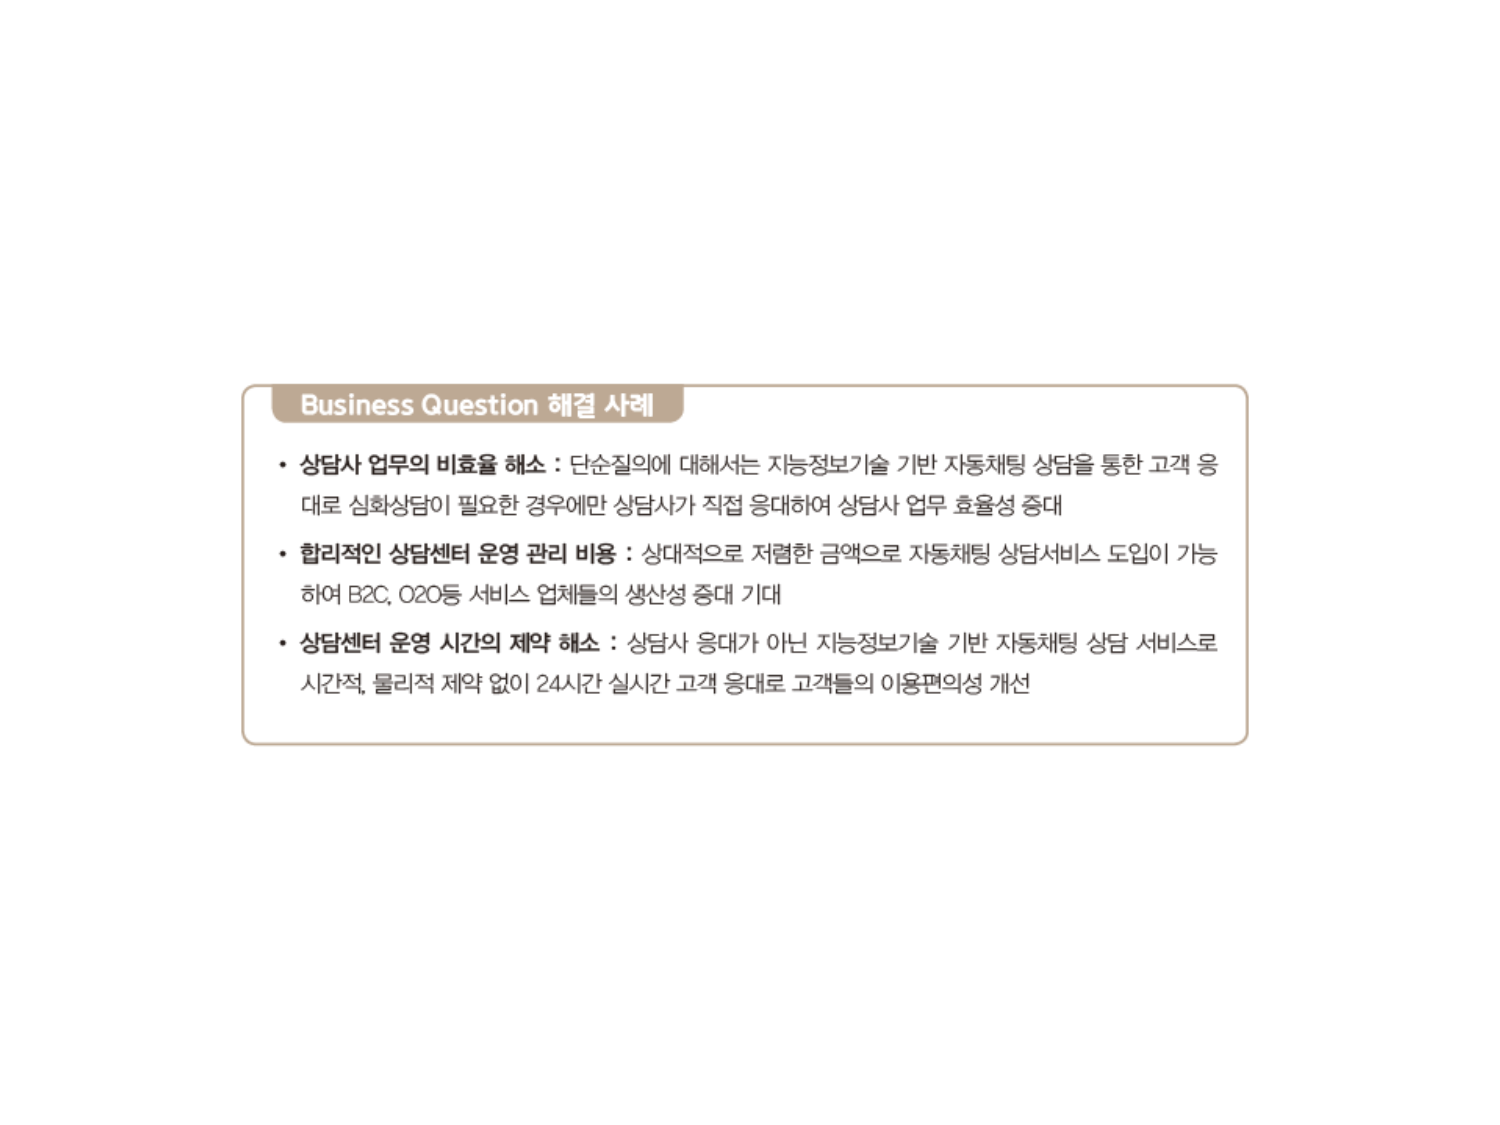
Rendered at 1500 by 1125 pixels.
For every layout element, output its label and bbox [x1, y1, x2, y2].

picture [226, 366, 1274, 759]
